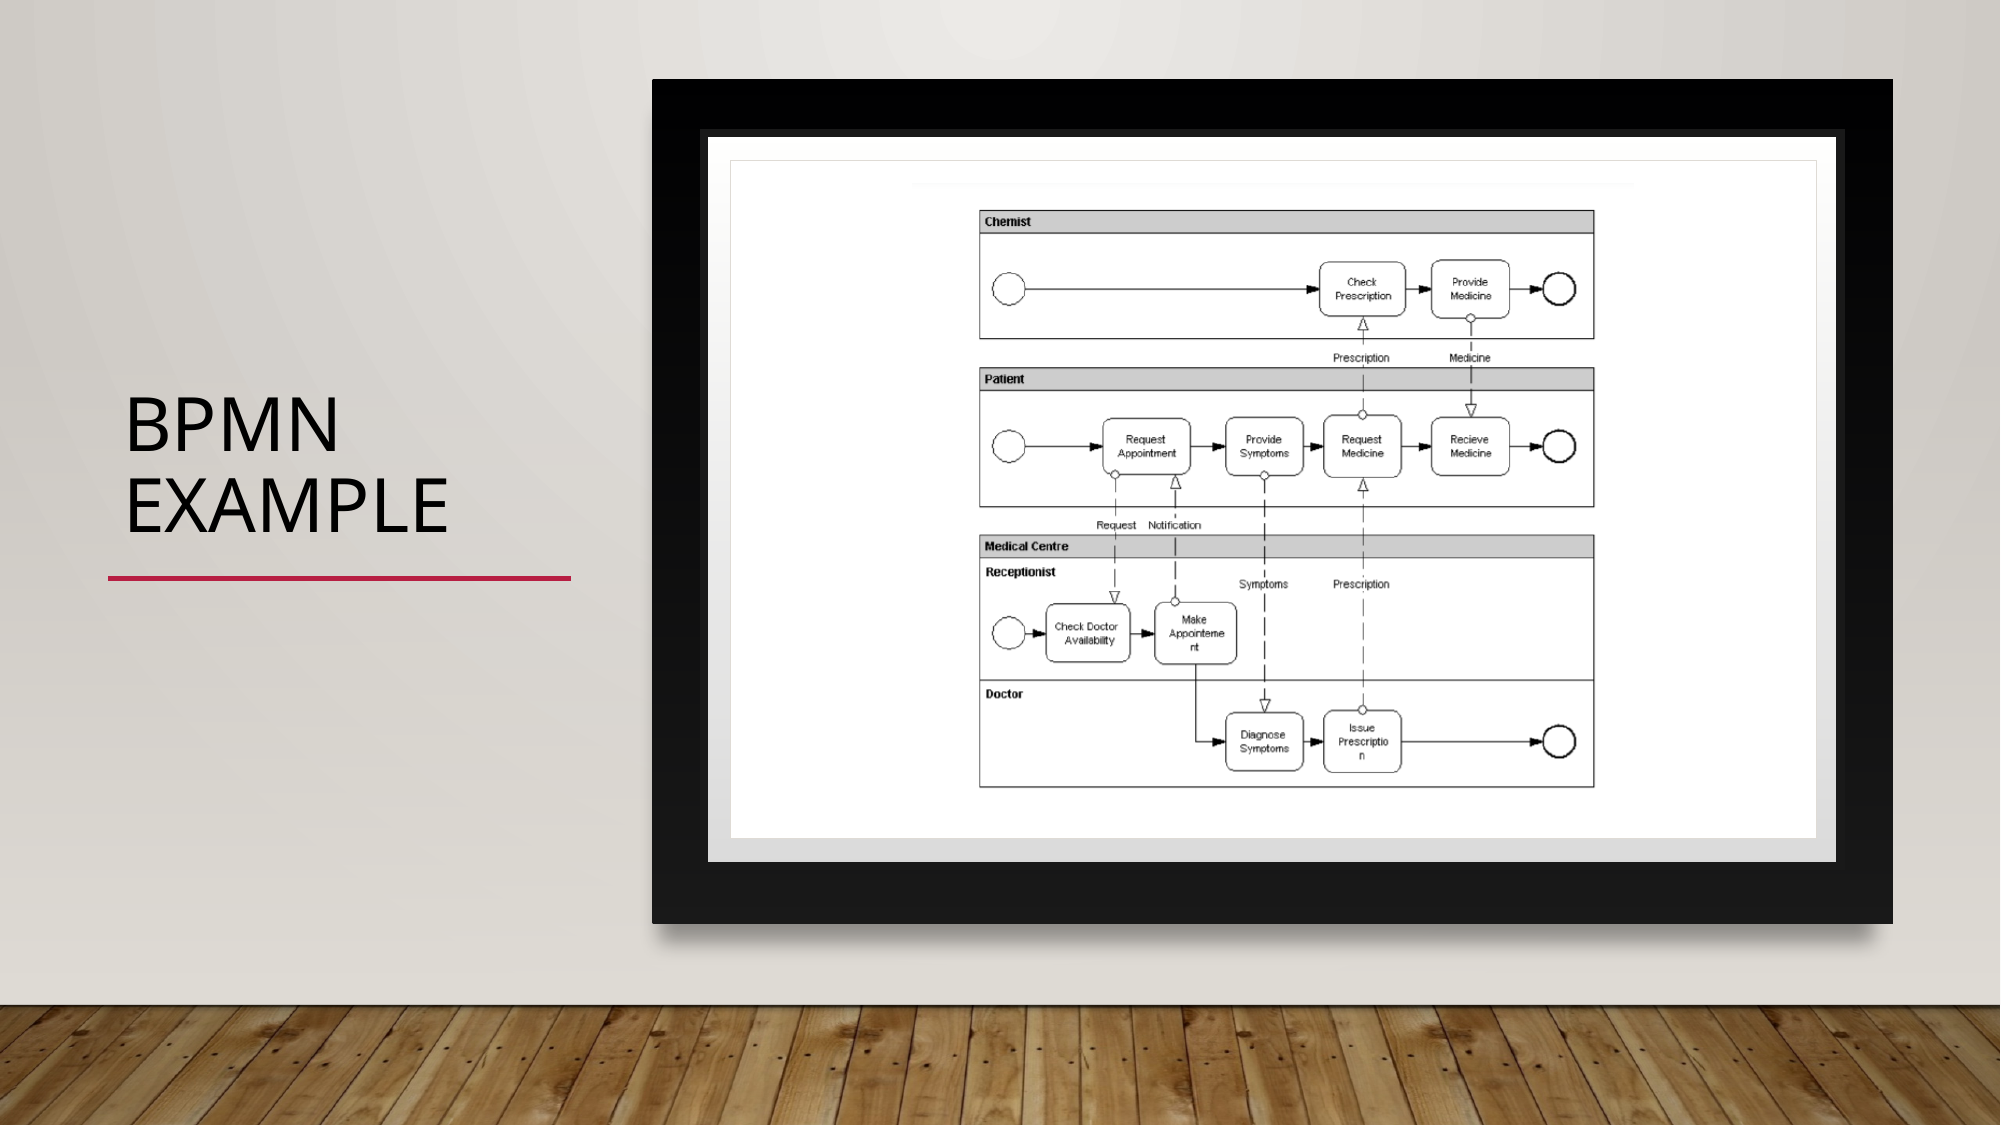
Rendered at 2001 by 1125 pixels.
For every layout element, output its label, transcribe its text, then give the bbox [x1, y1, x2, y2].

text_box [0, 0, 2000, 330]
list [912, 182, 1634, 818]
title BPMN Example [108, 241, 572, 549]
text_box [652, 78, 1894, 924]
picture [0, 1006, 2000, 1125]
text_box [0, 330, 2000, 1004]
